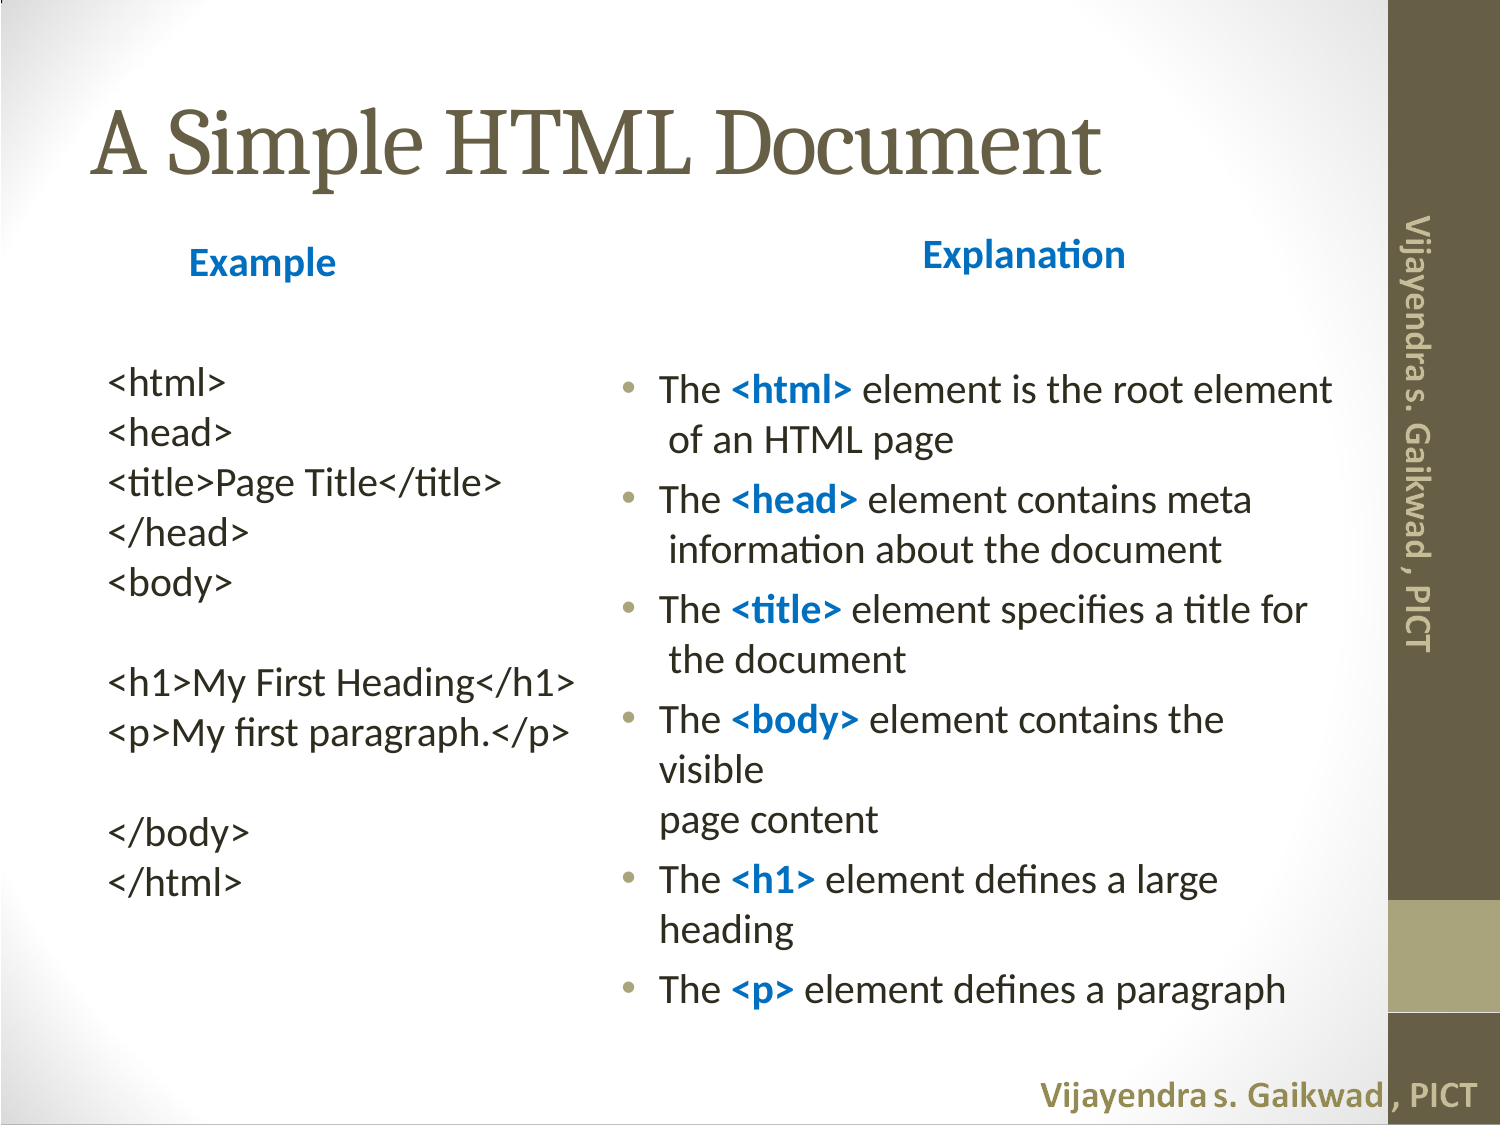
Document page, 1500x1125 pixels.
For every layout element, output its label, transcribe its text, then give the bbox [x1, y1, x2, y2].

title A Simple HTML Document [87, 76, 1127, 267]
text_box The <html> element is the root element of an HTML page The <head> element contains meta information about the document The <title> element specifies a title for the document The <body> element contains the visible page content The <h1> element defines a large heading The <p> element defines a paragraph [619, 359, 1370, 1012]
text_box <h1>My First Heading</h1> <p>My first paragraph.</p> [105, 652, 581, 755]
picture [0, 0, 1500, 1125]
text_box <html> <head> <title>Page Title</title> </head> <body> [105, 352, 509, 605]
text_box Example [186, 232, 339, 285]
text_box </body> </html> [105, 802, 253, 905]
text_box Explanation [920, 225, 1130, 278]
